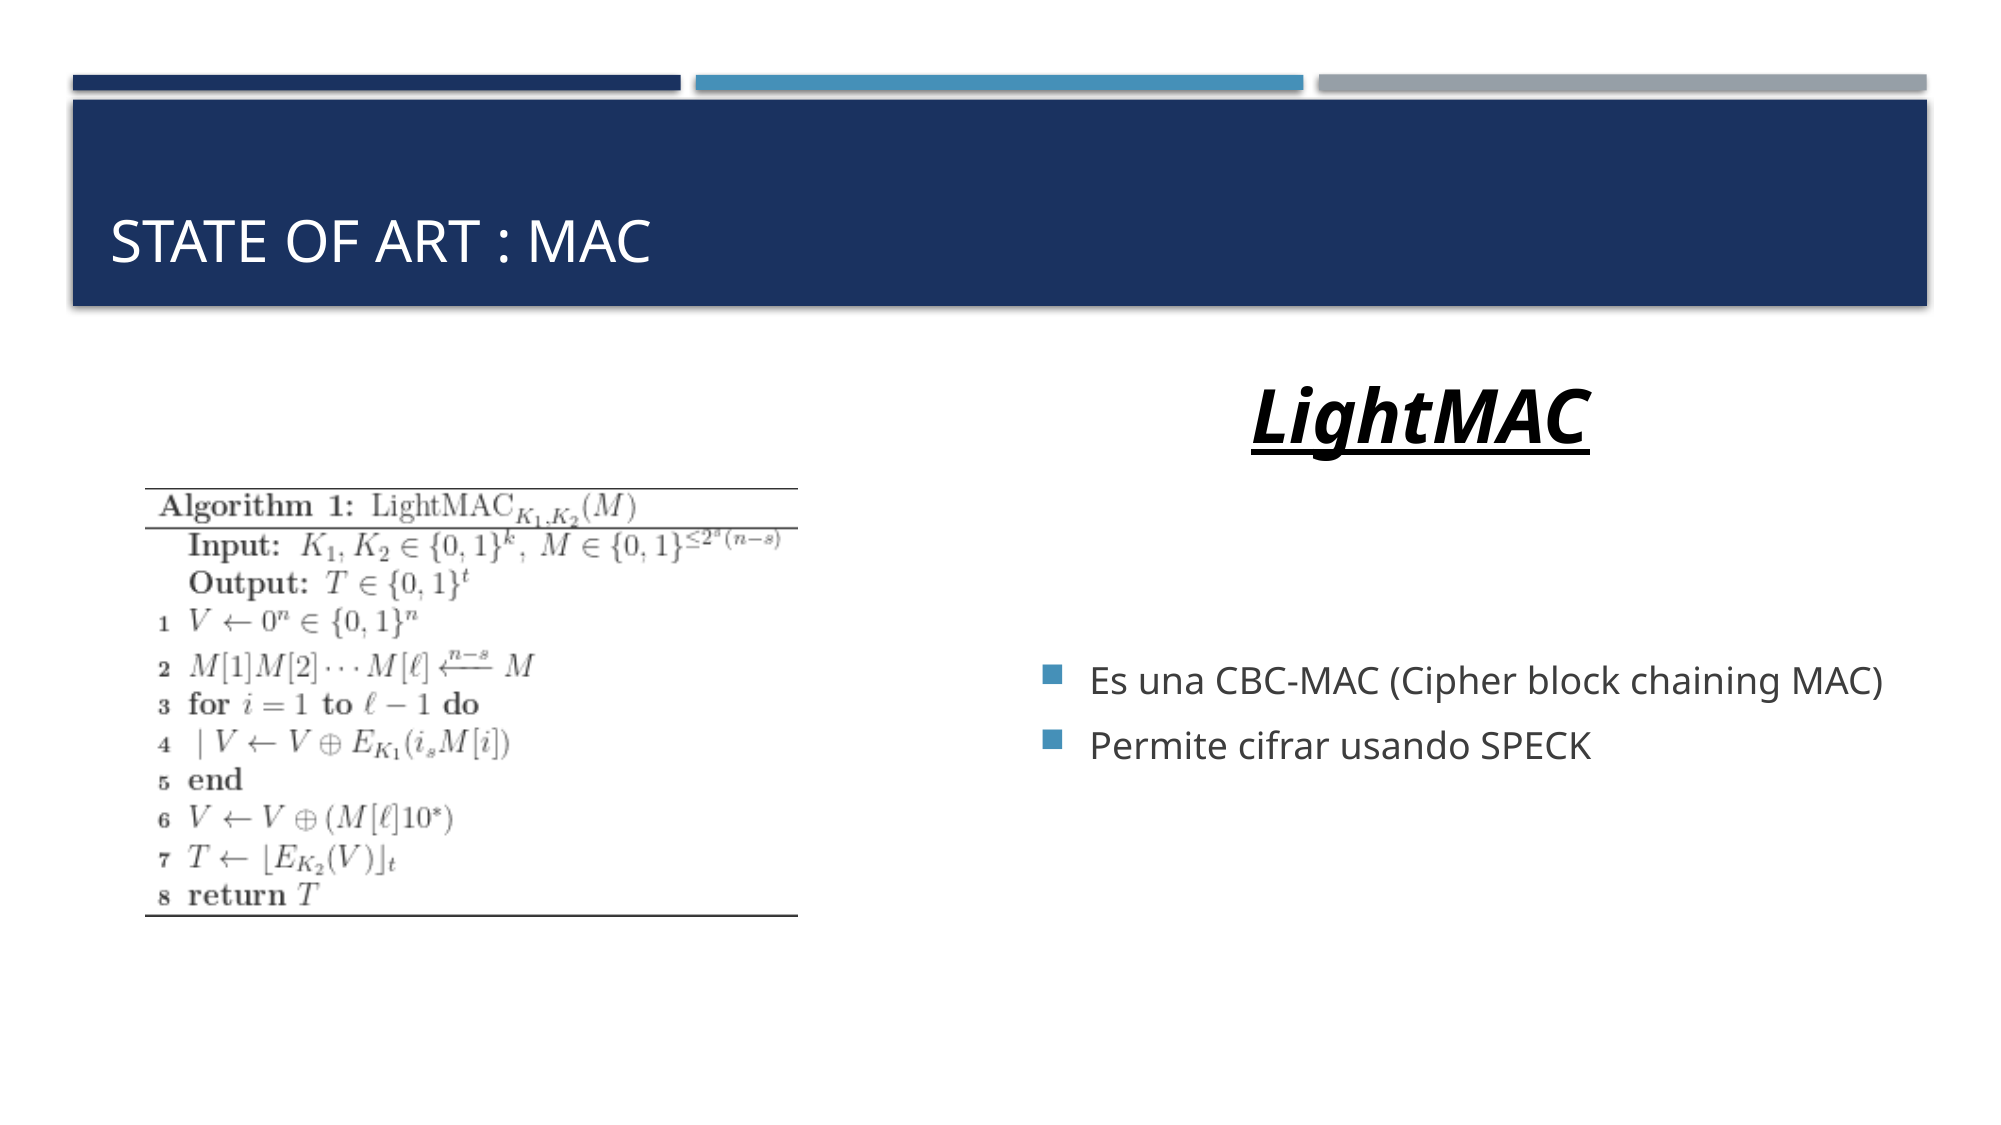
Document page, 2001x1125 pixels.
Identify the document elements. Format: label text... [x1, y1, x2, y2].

text_box Es una CBC-MAC (Cipher block chaining MAC) Permite cifrar usando SPECK [1024, 414, 1914, 1011]
text_box LightMAC [1236, 361, 1757, 414]
picture [145, 488, 799, 917]
title STATE OF ART : MAC [95, 119, 1905, 282]
